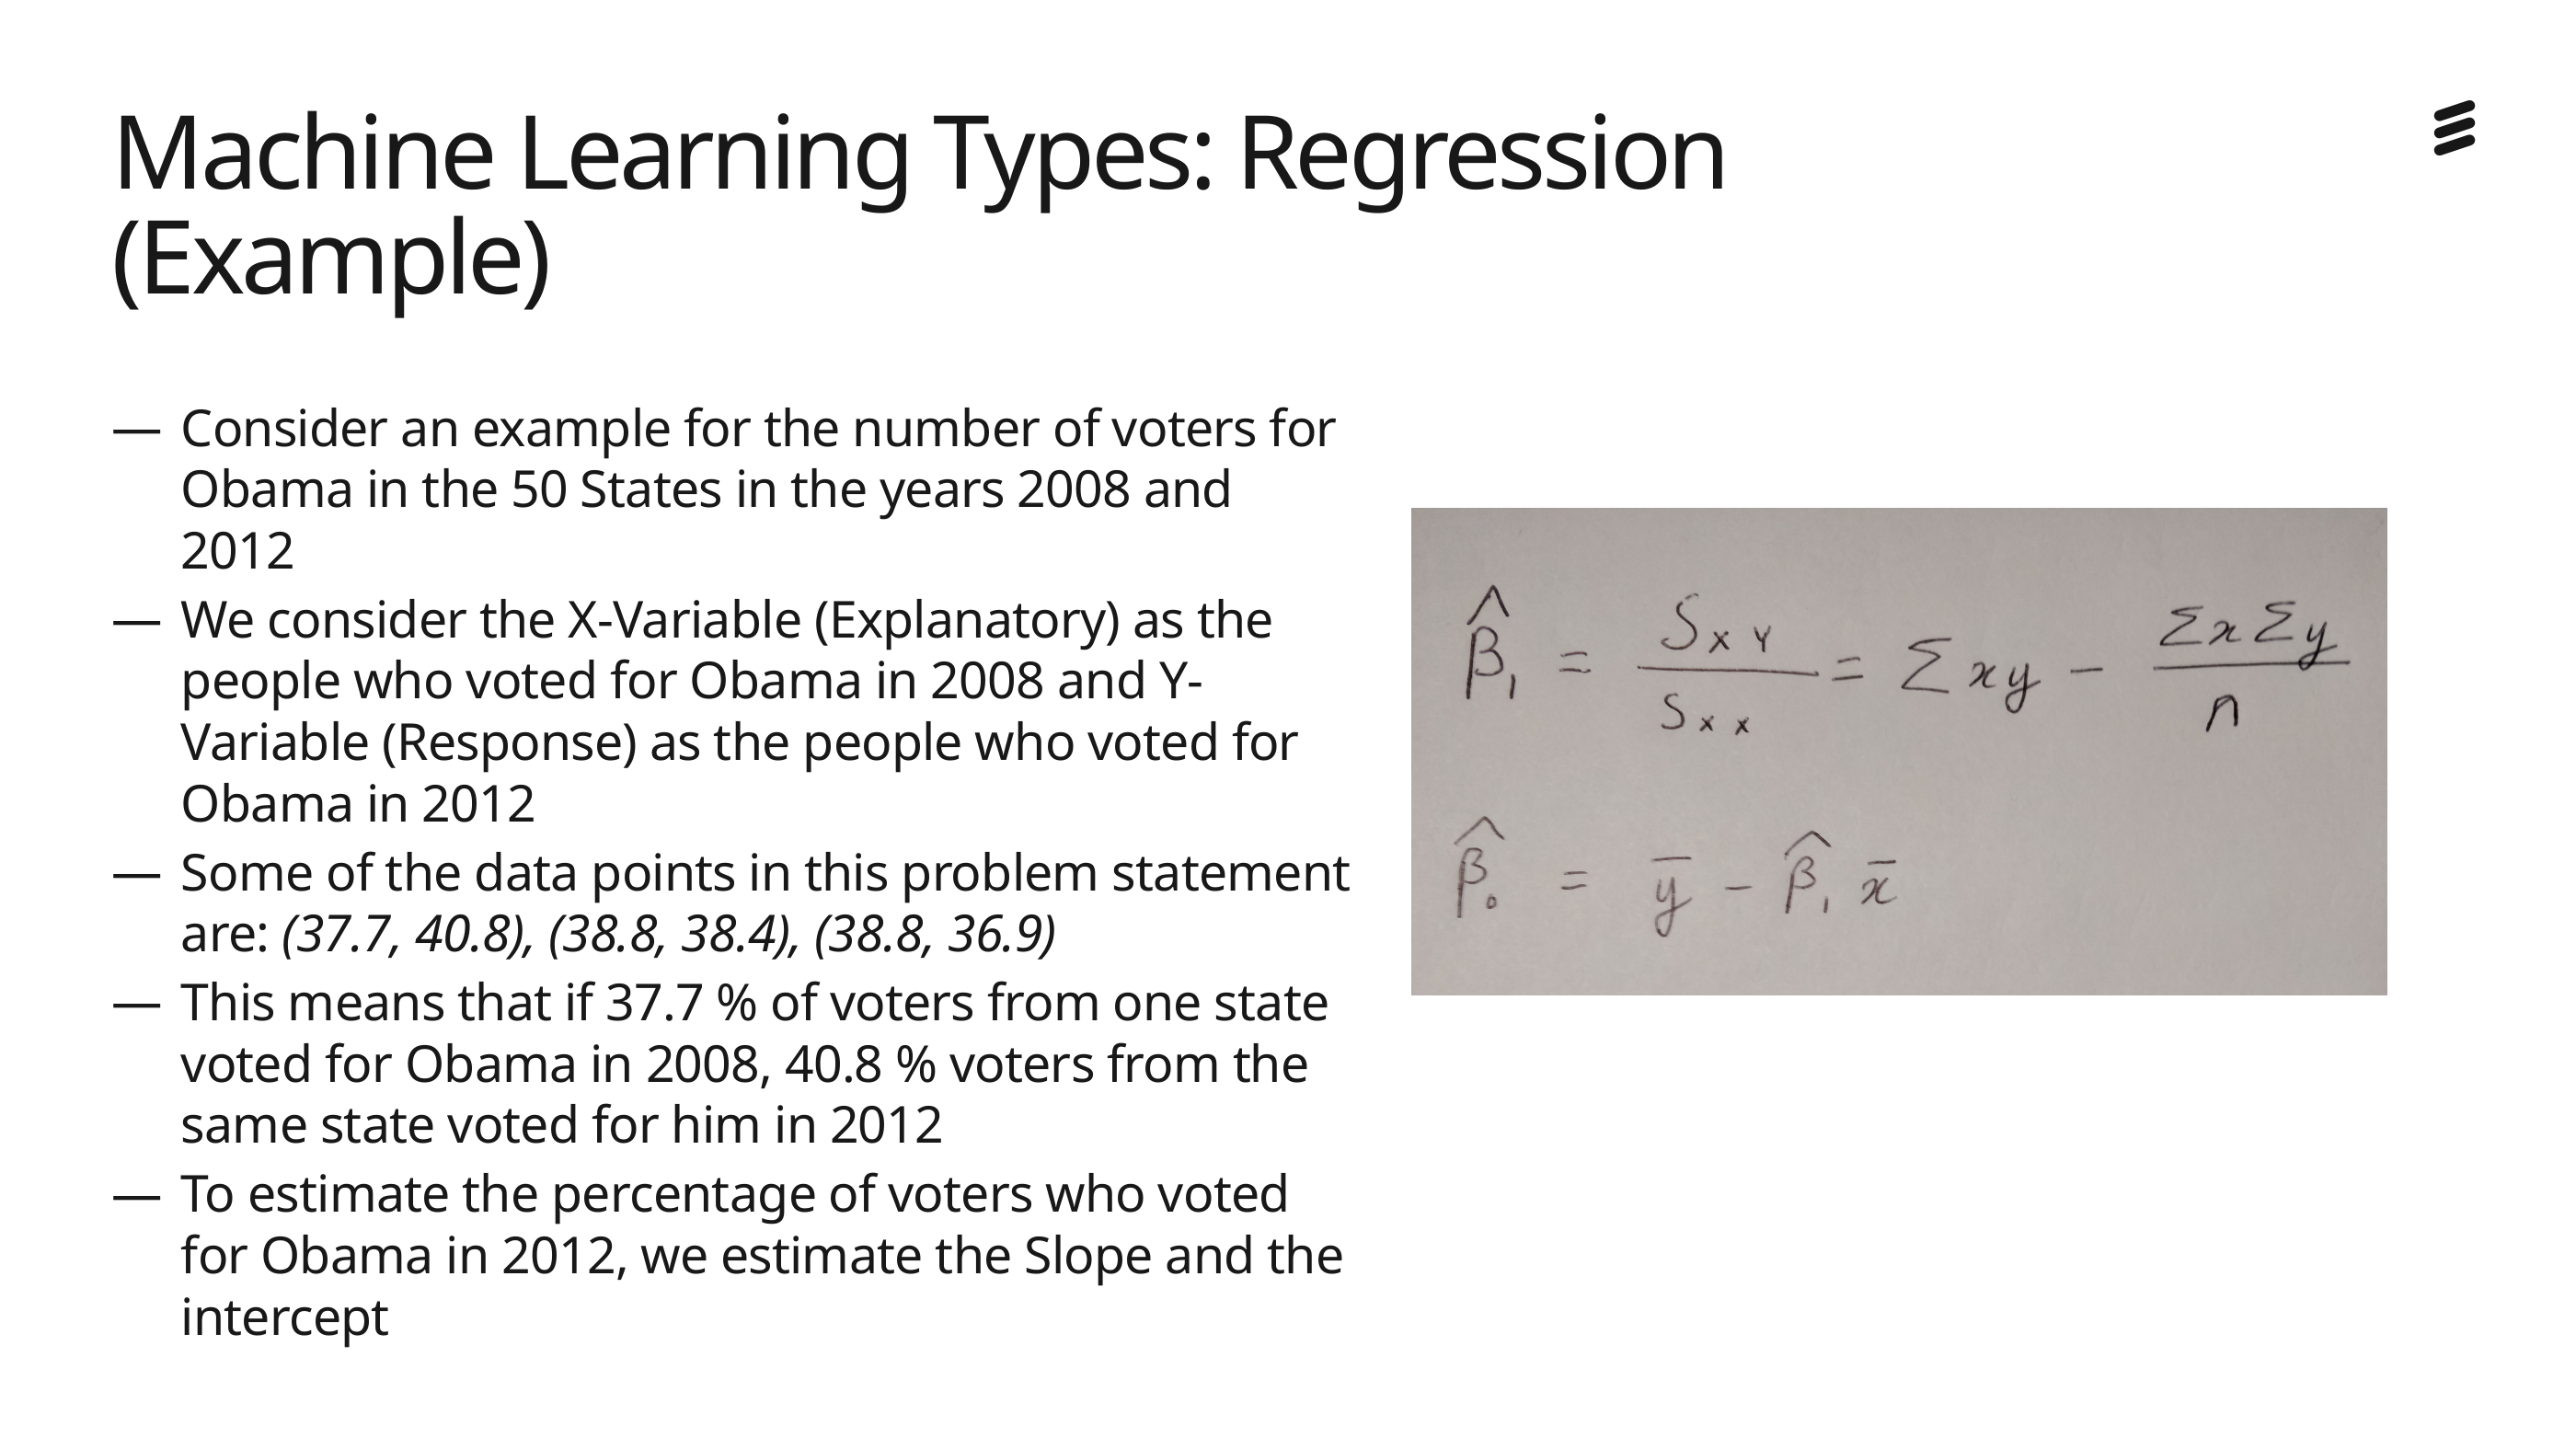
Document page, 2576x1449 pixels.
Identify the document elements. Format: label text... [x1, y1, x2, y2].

picture [2427, 100, 2482, 155]
picture [1411, 508, 2387, 995]
title Machine Learning Types: Regression (Example) [100, 100, 1867, 329]
list Consider an example for the number of voters for Obama in the 50 States in the years 2008 and 2012 We consider the X-Variable (Explanatory) as the people who voted for Obama in 2008 and Y-Variable (Response) as the people who voted for Obama in 2012 Some of the data points in this problem statement are: (37.7, 40.8), (38.8, 38.4), (38.8, 36.9) This means that if 37.7 % of voters from one state voted for Obama in 2008, 40.8 % voters from the same state voted for him in 2012 To estimate the percentage of voters who voted for Obama in 2012, we estimate the Slope and the intercept [100, 389, 1363, 1318]
